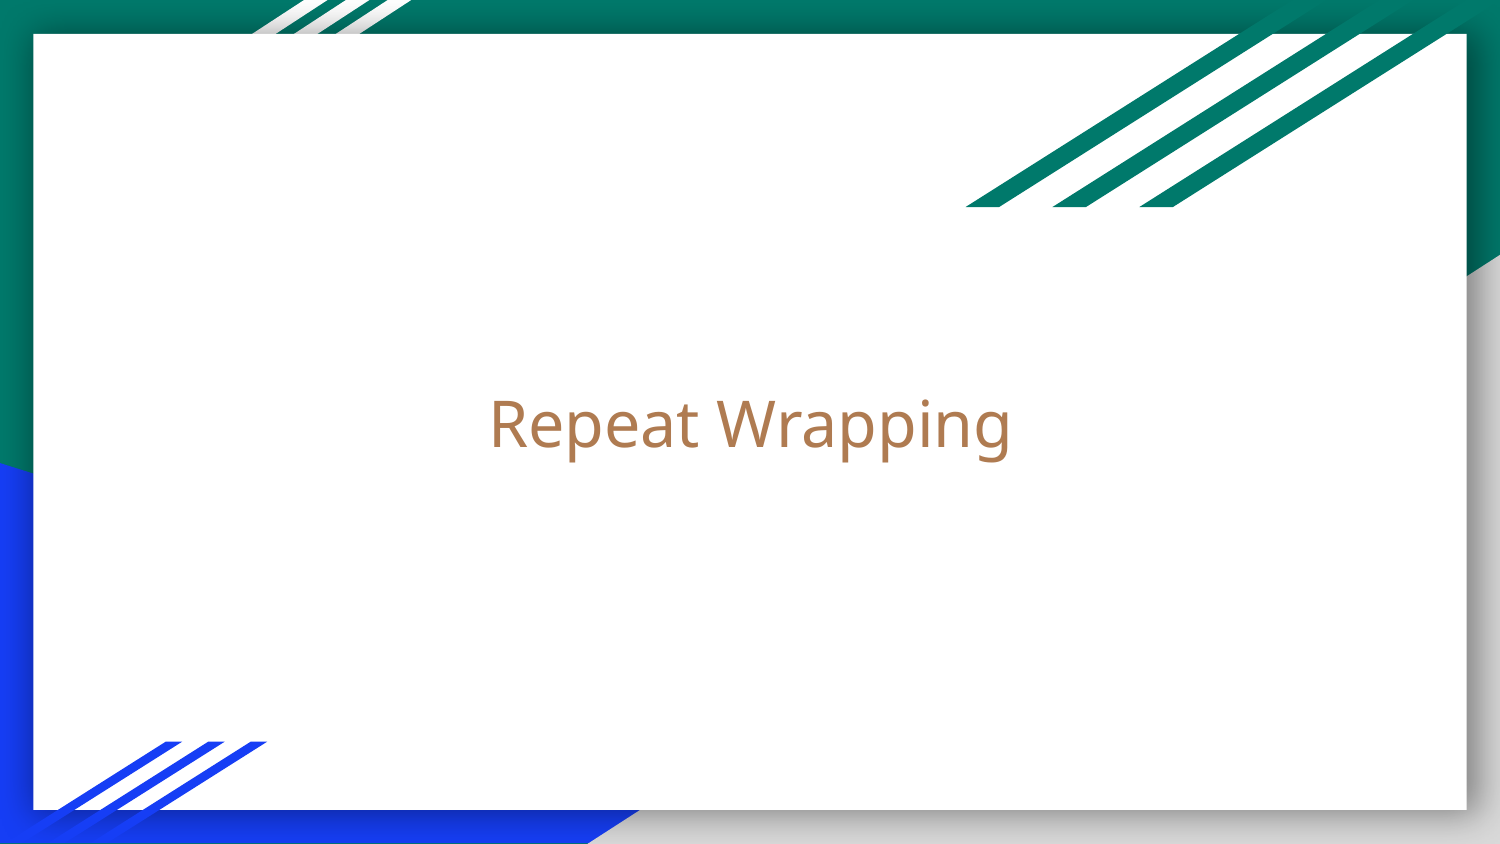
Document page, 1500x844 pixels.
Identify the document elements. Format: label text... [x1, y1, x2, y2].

title Repeat Wrapping [228, 213, 1274, 630]
